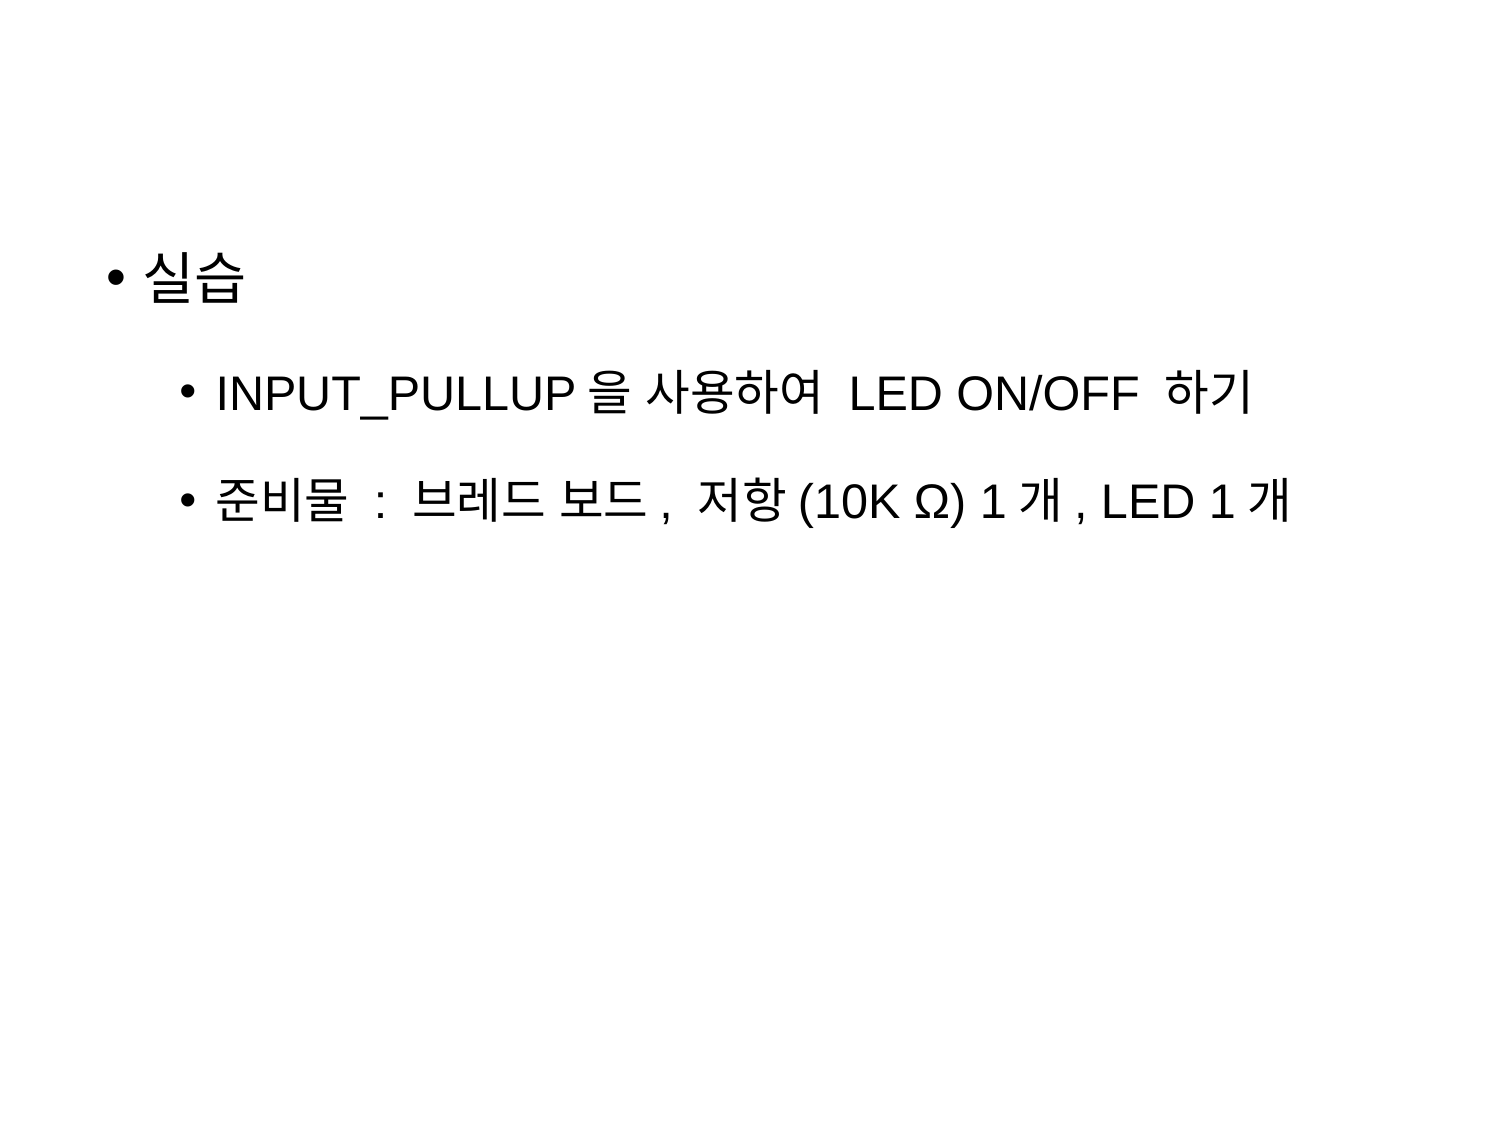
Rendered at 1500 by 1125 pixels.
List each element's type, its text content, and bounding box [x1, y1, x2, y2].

text_box 실습 INPUT_PULLUP을 사용하여 LED ON/OFF 하기 준비물 : 브레드 보드, 저항(10K Ω) 1개, LED 1개 [91, 188, 1412, 538]
